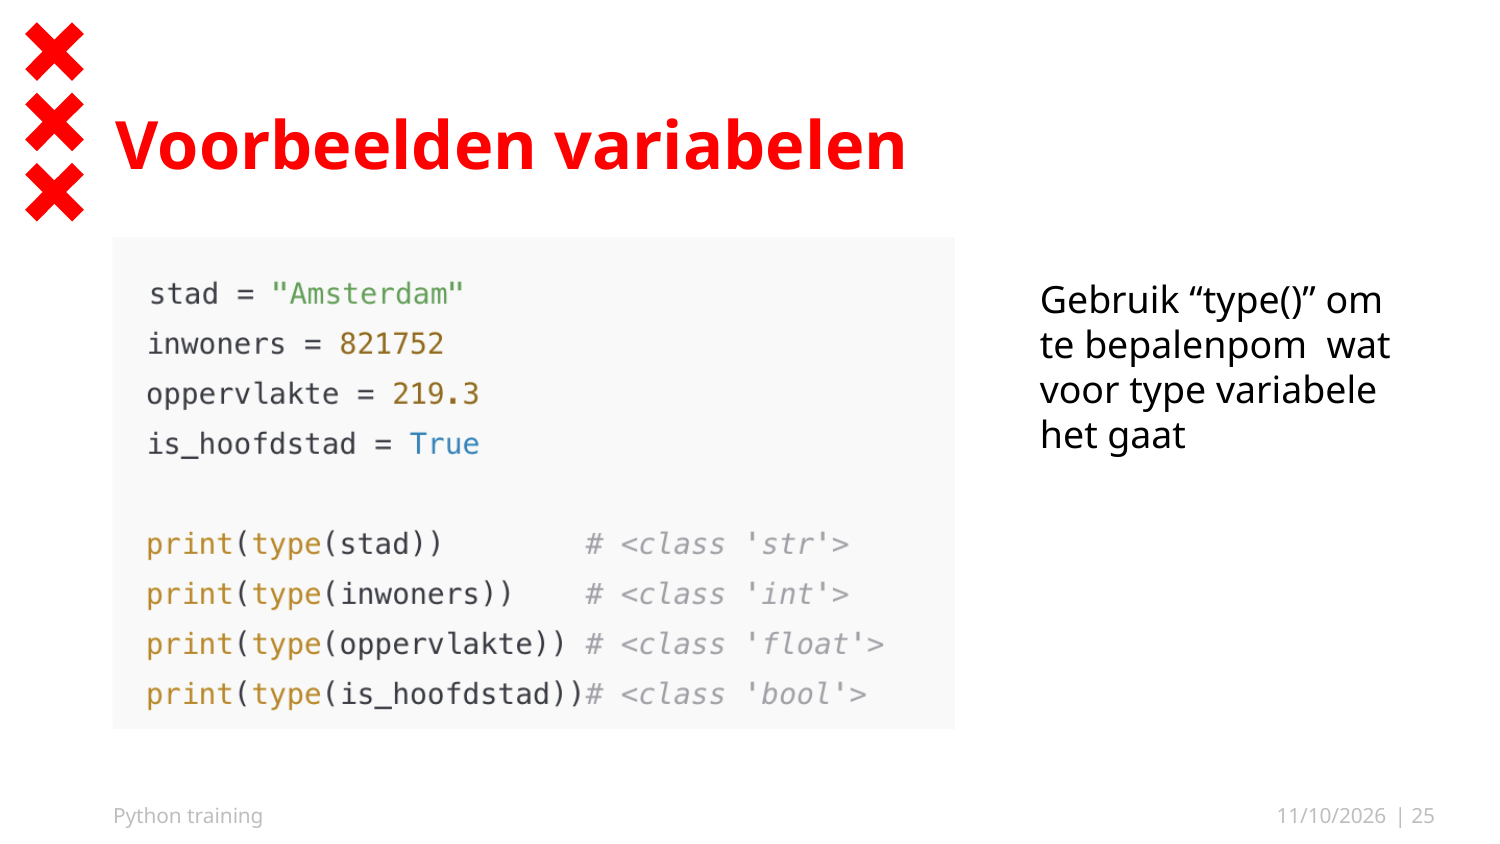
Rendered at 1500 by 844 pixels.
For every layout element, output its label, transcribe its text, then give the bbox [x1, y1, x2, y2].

text_box Gebruik “type()” om te bepalenpom wat voor type variabele het gaat [1039, 276, 1395, 457]
picture [100, 237, 955, 730]
slide_number | 25 [1394, 802, 1442, 833]
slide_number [1262, 802, 1387, 833]
footer Python training [113, 802, 1129, 833]
title Voorbeelden variabelen [115, 102, 1445, 263]
